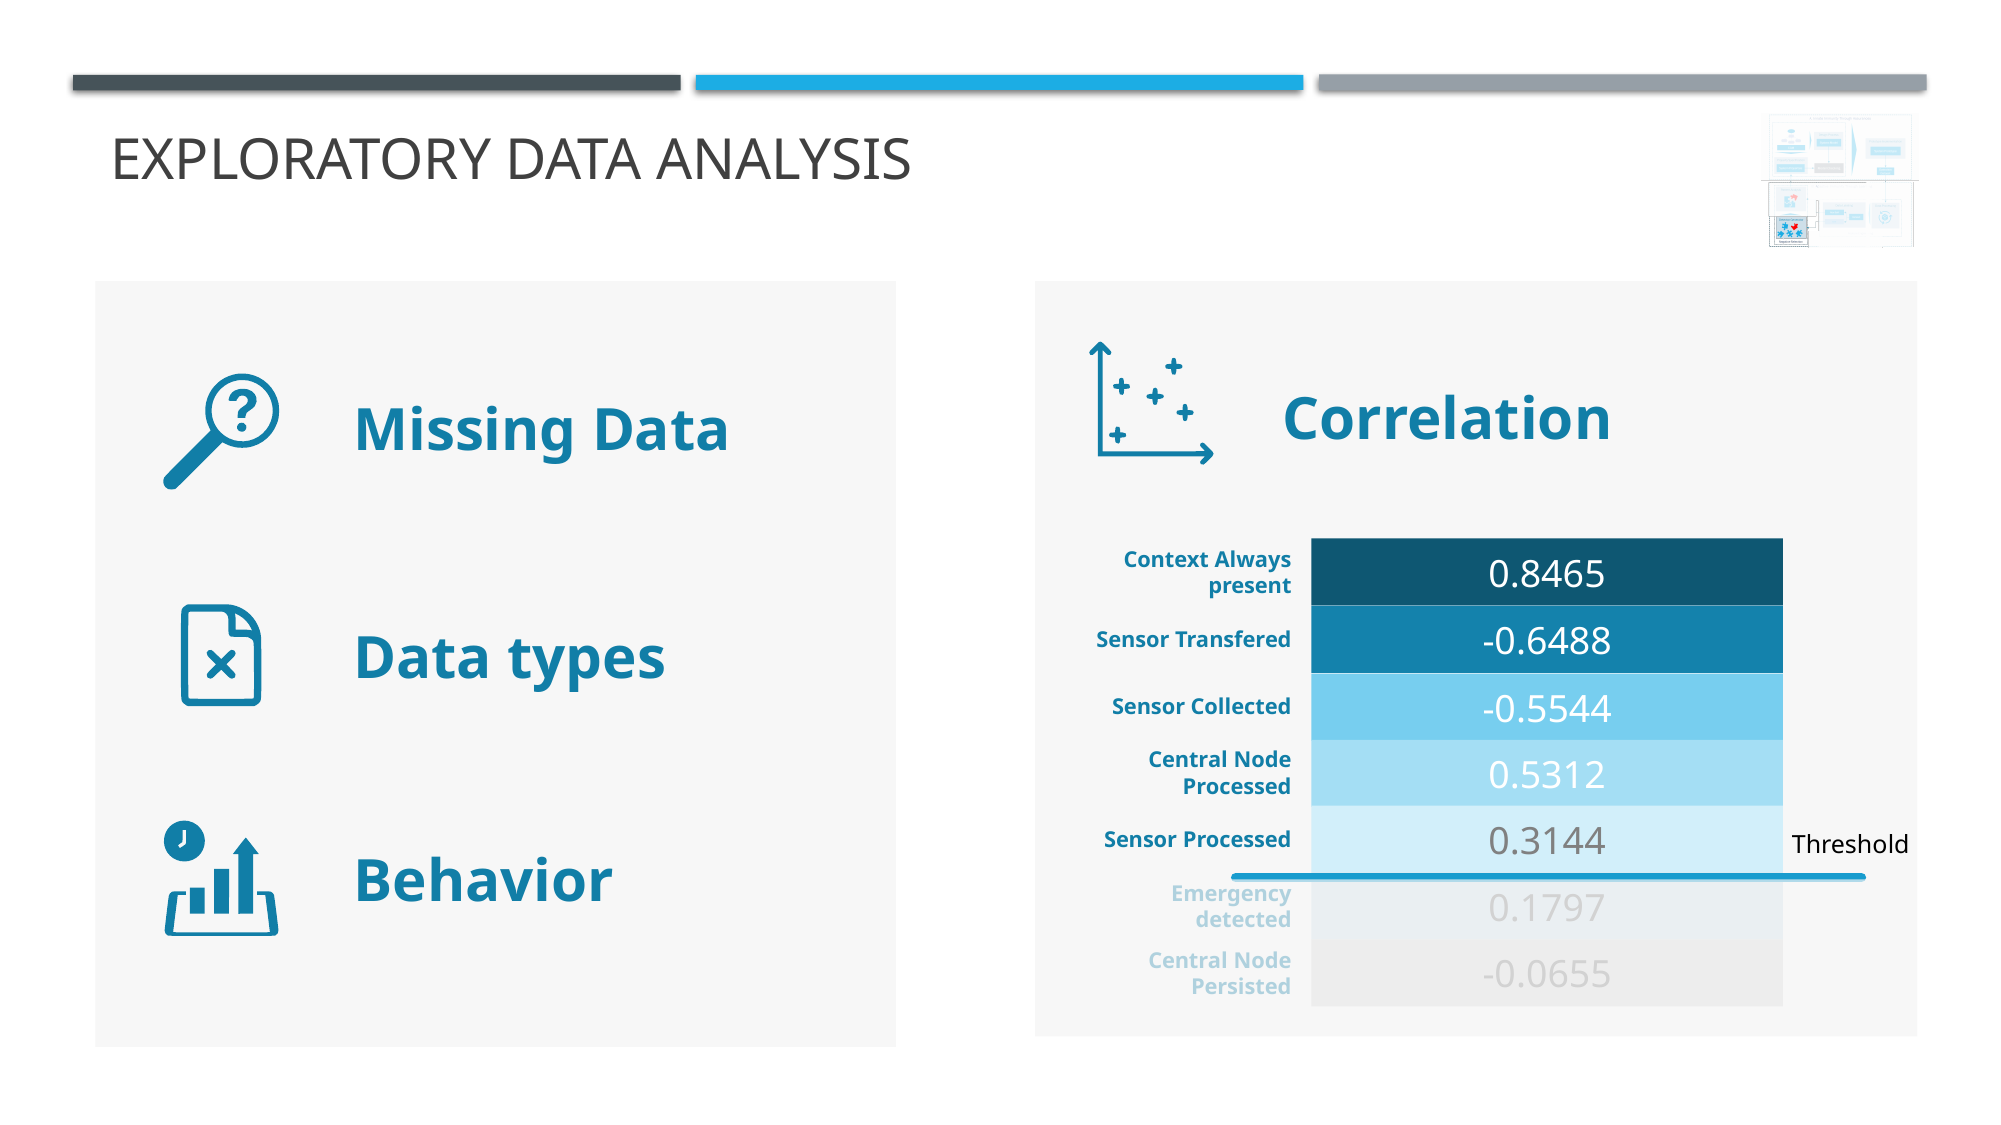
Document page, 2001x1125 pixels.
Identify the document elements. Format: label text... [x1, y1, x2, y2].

text_box Correlation [1266, 389, 1686, 443]
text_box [163, 820, 280, 937]
text_box Threshold [1777, 821, 1925, 867]
text_box 0.8465 [1310, 537, 1785, 604]
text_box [162, 372, 280, 490]
text_box [1055, 878, 1883, 1021]
text_box 0.3144 [1310, 804, 1785, 871]
text_box -0.6488 [1310, 604, 1785, 672]
text_box Exploratory data analysis [95, 115, 1756, 198]
picture [1760, 113, 1919, 248]
text_box Context Always present [1055, 545, 1308, 599]
text_box Sensor Collected [1078, 678, 1308, 733]
text_box 0.5312 [1310, 738, 1785, 804]
text_box Sensor Processed [1078, 812, 1308, 866]
text_box -0.5544 [1310, 672, 1785, 738]
text_box Central Node Processed [1039, 745, 1308, 800]
text_box [93, 279, 898, 1049]
text_box Missing Data [337, 400, 757, 454]
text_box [180, 603, 262, 707]
text_box Data types [337, 628, 757, 682]
text_box Sensor Transfered [1078, 611, 1308, 666]
text_box Behavior [337, 851, 757, 905]
text_box [1033, 279, 1919, 1038]
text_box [1088, 340, 1215, 466]
